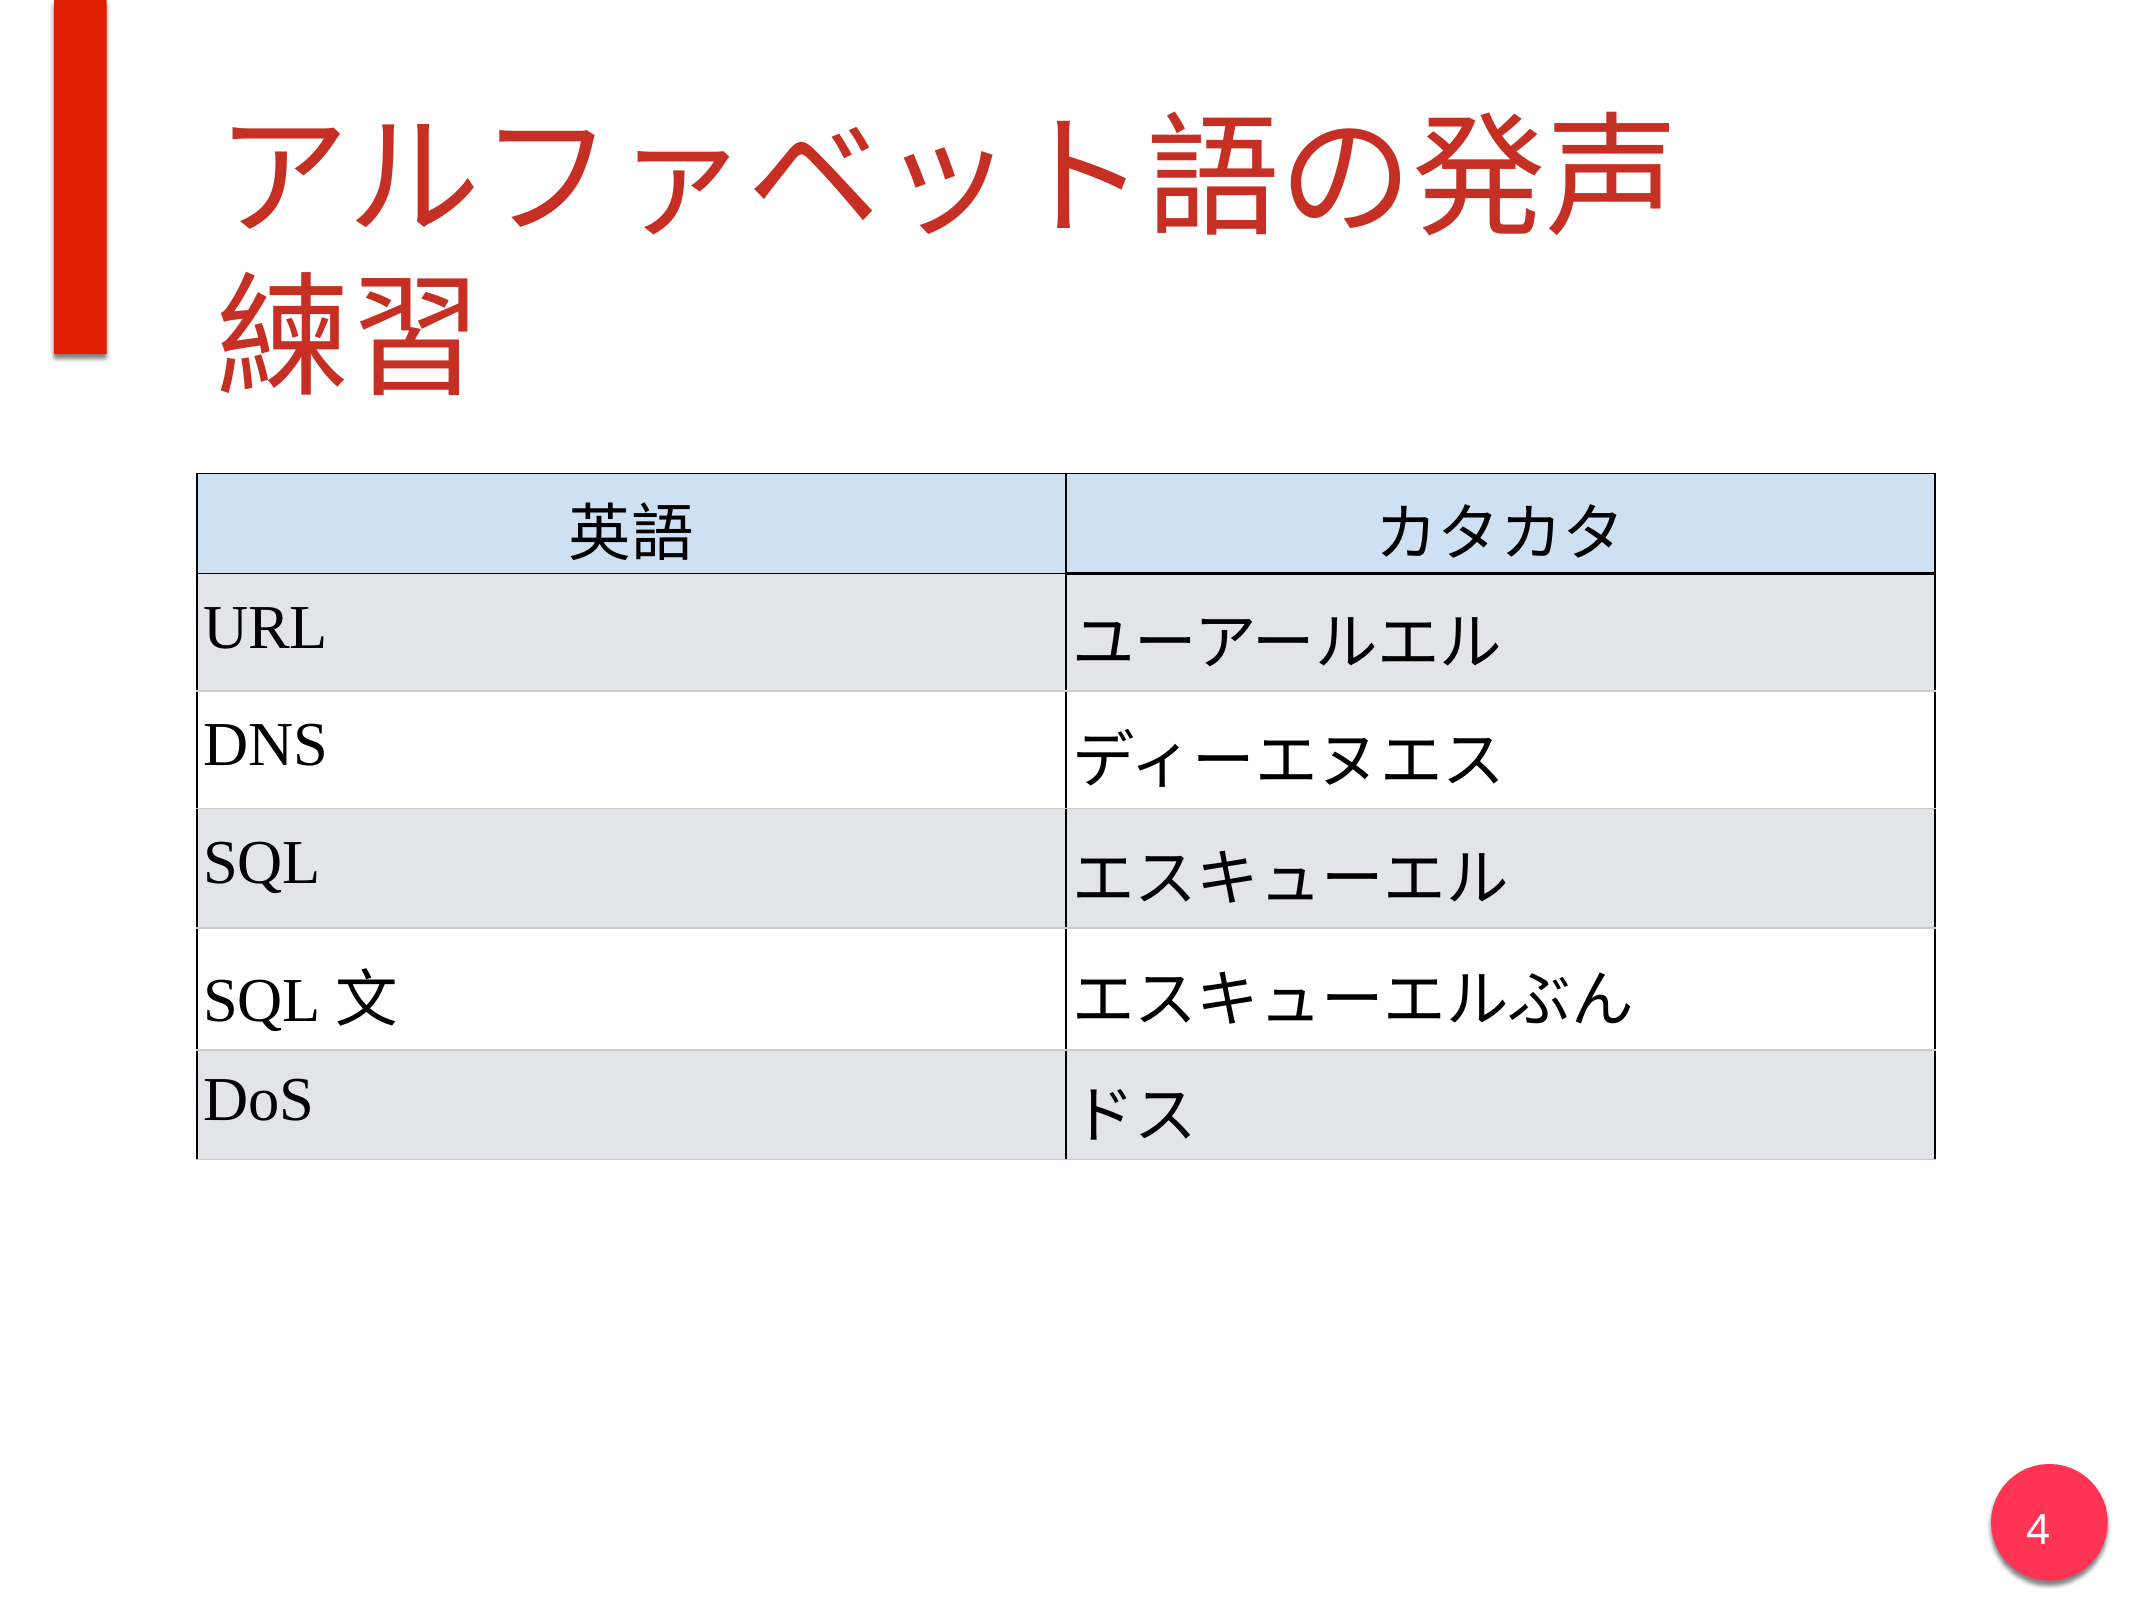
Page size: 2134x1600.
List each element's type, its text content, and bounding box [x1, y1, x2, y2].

table_header 英語 [198, 474, 1065, 573]
table_cell ユーアールエル [1067, 575, 1934, 690]
title アルファベット語の発声練習 [214, 89, 1790, 412]
table_cell ディーエヌエス [1067, 692, 1934, 808]
table_cell DoS [198, 1051, 1065, 1159]
slide_number 4 [2019, 1503, 2079, 1600]
table_header カタカタ [1067, 474, 1934, 572]
table_cell エスキューエルぶん [1067, 929, 1934, 1049]
picture [47, 0, 113, 365]
table_cell URL [198, 574, 1065, 690]
table_cell SQL文 [198, 929, 1065, 1049]
table_cell ドス [1067, 1051, 1934, 1159]
table_cell DNS [198, 692, 1065, 808]
table_cell SQL [198, 809, 1065, 927]
picture [1984, 1461, 2114, 1592]
table_cell エスキューエル [1067, 809, 1934, 927]
